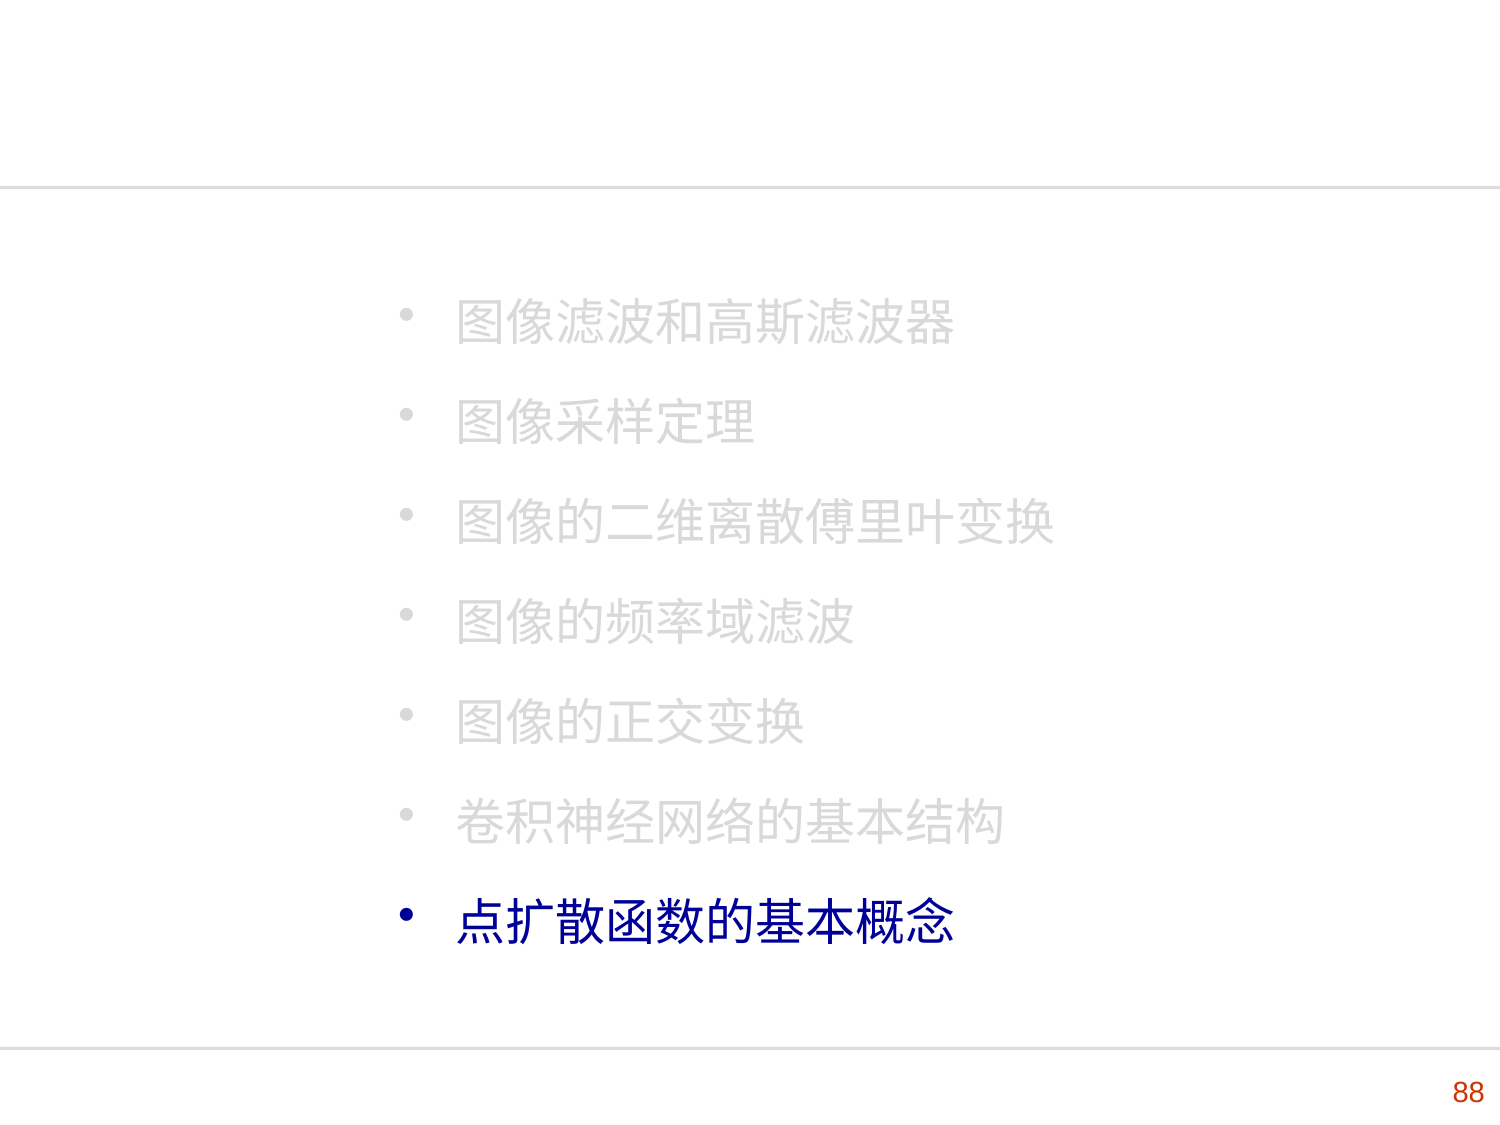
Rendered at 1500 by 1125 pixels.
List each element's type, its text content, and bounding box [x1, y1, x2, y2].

slide_number 88 [1149, 1065, 1500, 1104]
list 图像滤波和高斯滤波器 图像采样定理 图像的二维离散傅里叶变换 图像的频率域滤波 图像的正交变换 卷积神经网络的基本结构 点扩散函数的基本概念 [383, 252, 1211, 845]
